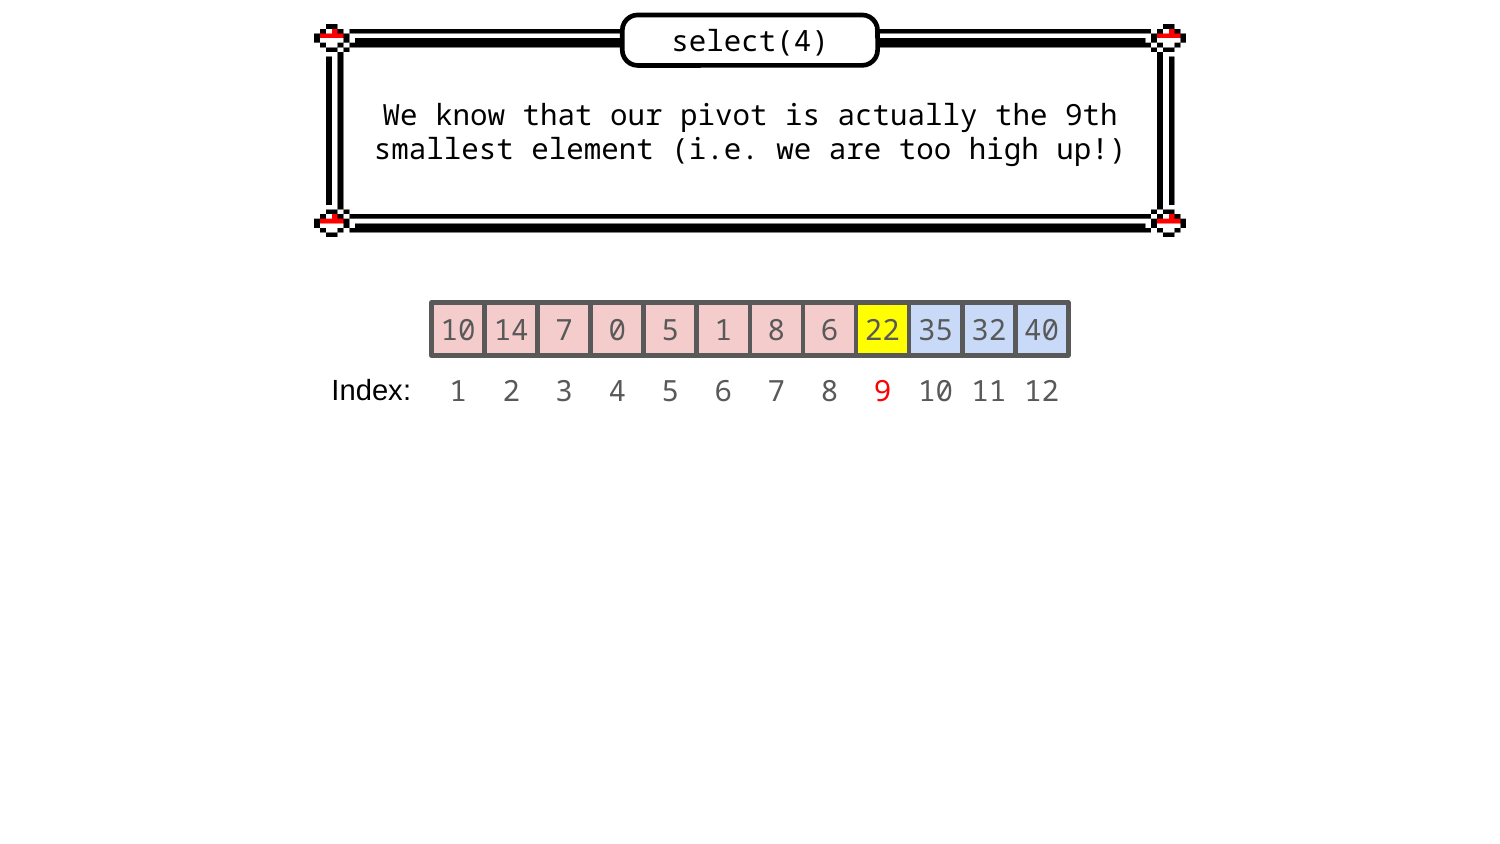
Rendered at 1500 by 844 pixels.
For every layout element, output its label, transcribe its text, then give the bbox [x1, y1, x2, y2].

text_box 8 [751, 302, 800, 356]
text_box 9 [859, 363, 905, 417]
text_box Index: [316, 356, 462, 410]
text_box 6 [700, 363, 745, 417]
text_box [431, 363, 538, 417]
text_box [908, 363, 1016, 417]
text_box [314, 14, 1186, 238]
text_box 10 [431, 302, 482, 356]
text_box 3 [542, 363, 586, 417]
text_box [643, 302, 751, 356]
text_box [484, 302, 592, 356]
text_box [749, 363, 857, 417]
text_box 35 [910, 302, 959, 356]
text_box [590, 363, 698, 417]
text_box 12 [1019, 363, 1069, 417]
text_box 0 [594, 302, 641, 356]
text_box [961, 302, 1069, 356]
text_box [802, 302, 910, 356]
